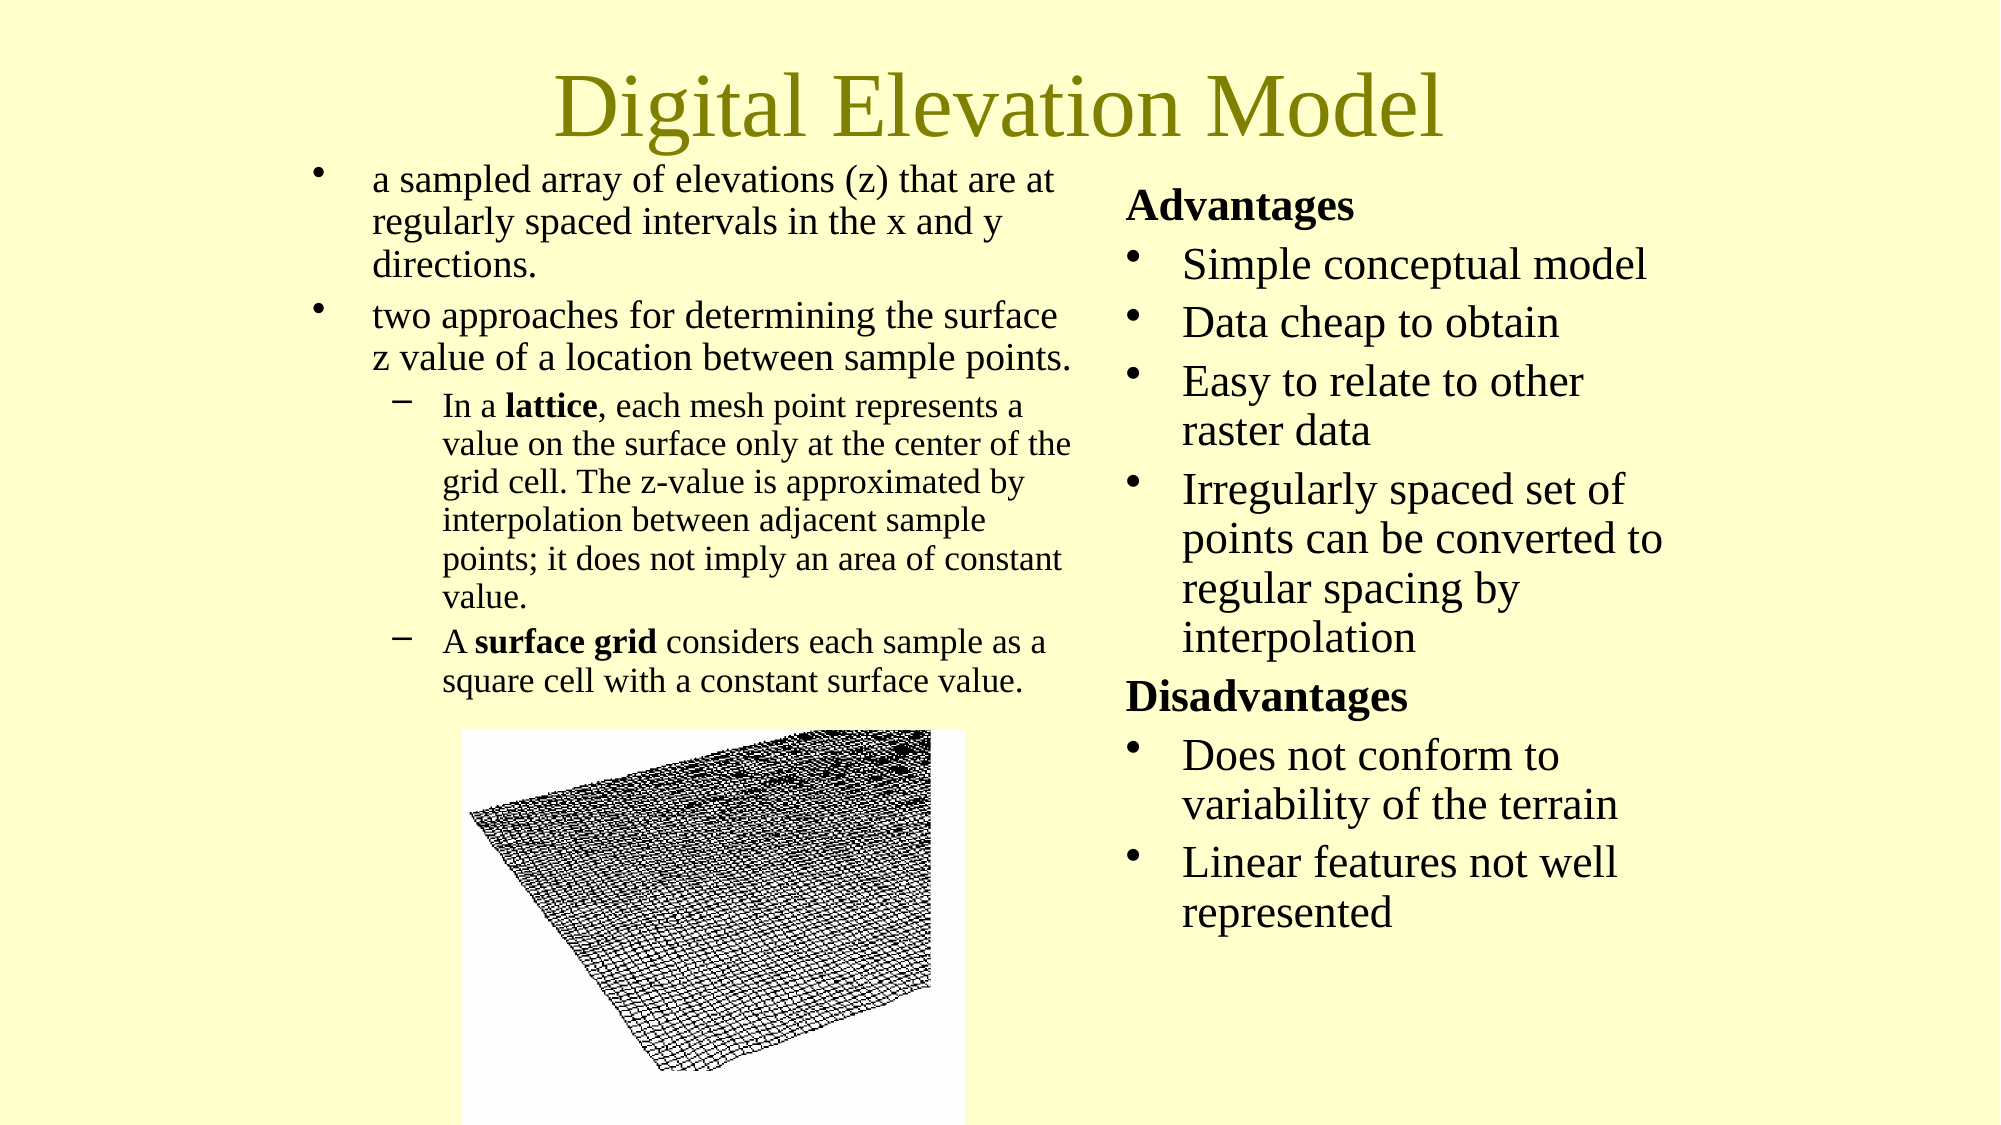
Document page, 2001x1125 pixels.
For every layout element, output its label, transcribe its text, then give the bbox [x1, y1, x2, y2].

picture [462, 730, 965, 1125]
list a sampled array of elevations (z) that are at regularly spaced intervals in the x and y directions. two approaches for determining the surface z value of a location between sample points. In a lattice, each mesh point represents a value on the surface only at the center of the grid cell. The z-value is approximated by interpolation between adjacent sample points; it does not imply an area of constant value. A surface grid considers each sample as a square cell with a constant surface value. [297, 150, 1095, 718]
title Digital Elevation Model [362, 34, 1638, 165]
text_box Advantages Simple conceptual model Data cheap to obtain Easy to relate to other raster data Irregularly spaced set of points can be converted to regular spacing by interpolation Disadvantages Does not conform to variability of the terrain Linear features not well represented [1110, 173, 1713, 741]
